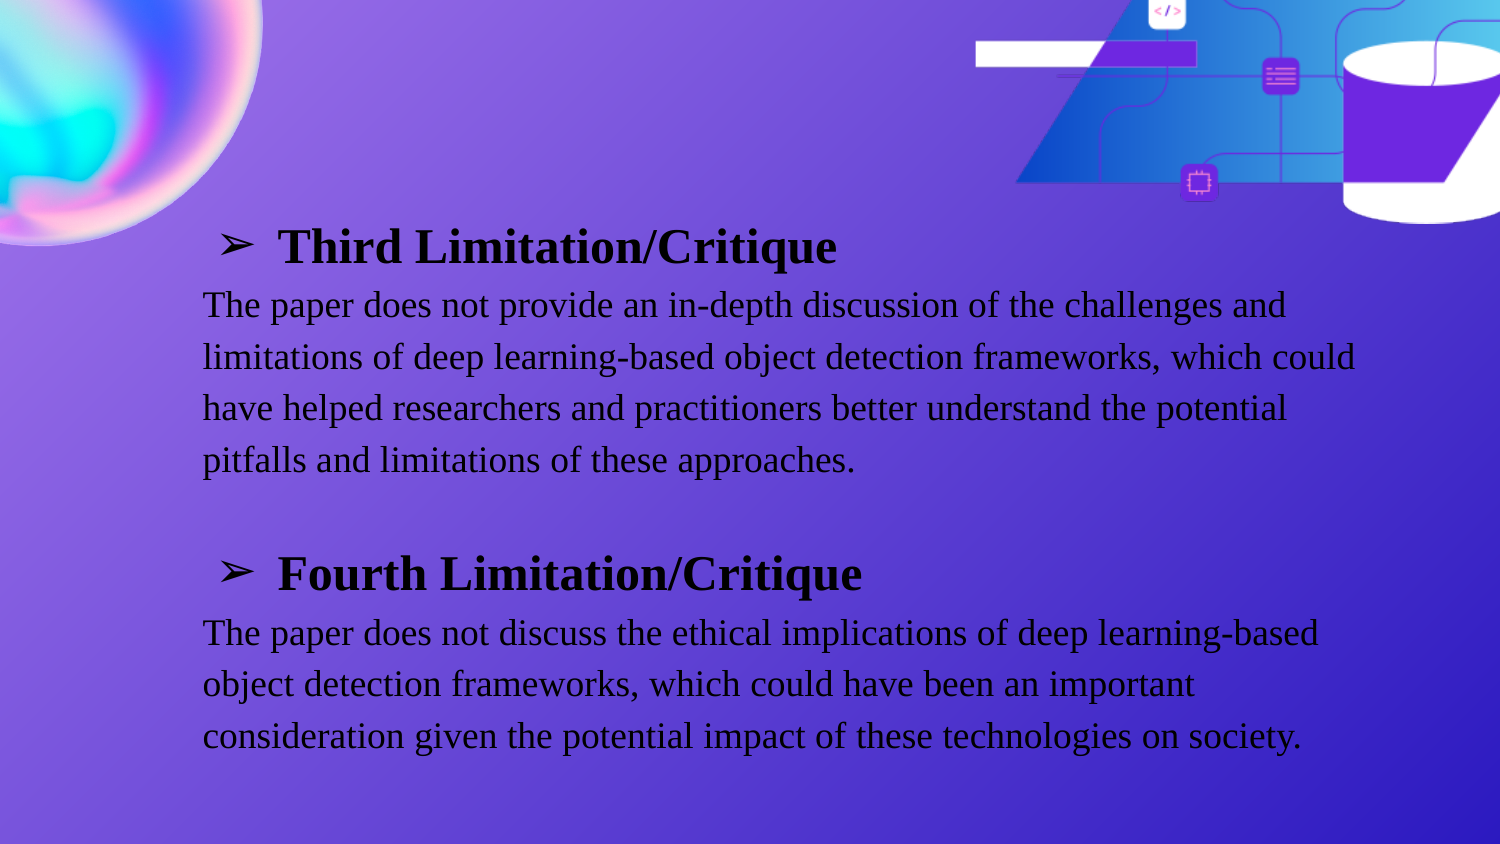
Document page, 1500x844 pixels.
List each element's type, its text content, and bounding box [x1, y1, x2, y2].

text_box [975, 0, 1500, 224]
text_box Third Limitation/Critique The paper does not provide an in-depth discussion of the challenges and limitations of deep learning-based object detection frameworks, which could have helped researchers and practitioners better understand the potential pitfalls and limitations of these approaches. Fourth Limitation/Critique The paper does not discuss the ethical implications of deep learning-based object detection frameworks, which could have been an important consideration given the potential impact of these technologies on society. [202, 204, 1398, 756]
text_box [0, 0, 264, 247]
